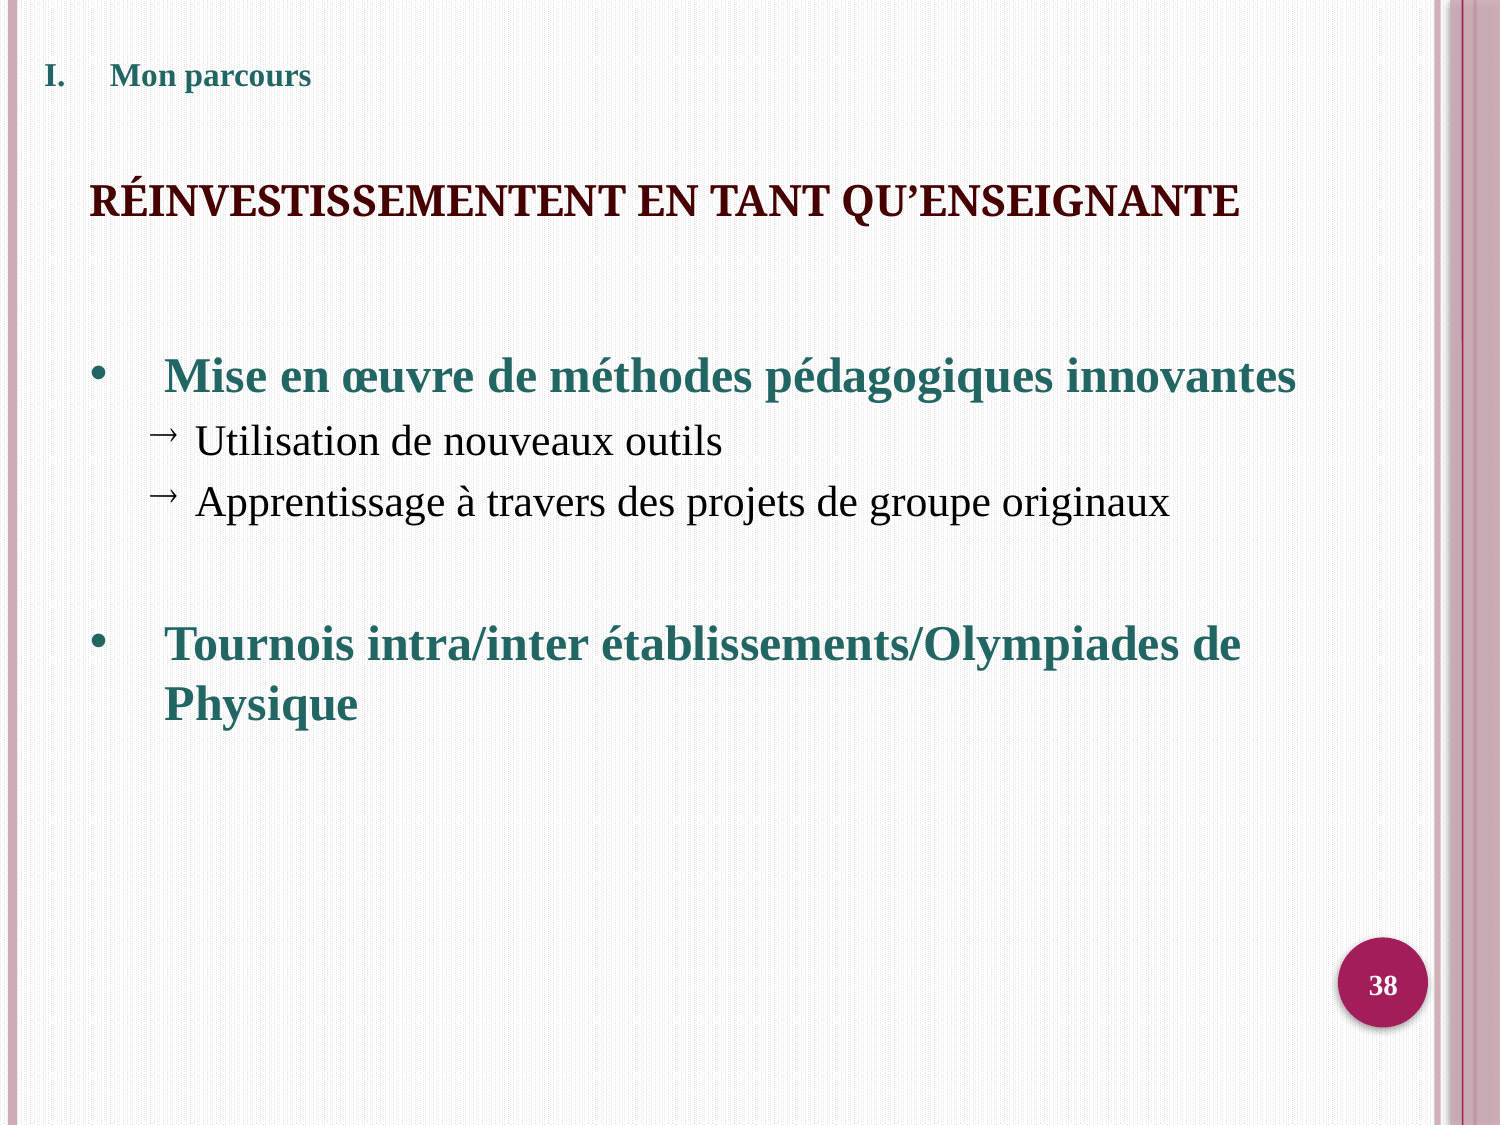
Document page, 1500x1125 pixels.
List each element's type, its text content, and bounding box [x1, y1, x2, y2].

list Mise en œuvre de méthodes pédagogiques innovantes Utilisation de nouveaux outils Apprentissage à travers des projets de groupe originaux Tournois intra/inter établissements/Olympiades de Physique [75, 262, 1365, 1062]
slide_number 38 [1333, 940, 1434, 1027]
footer Mon parcours [29, 42, 555, 103]
title Réinvestissementent en tant qu’enseignante [75, 125, 1300, 233]
